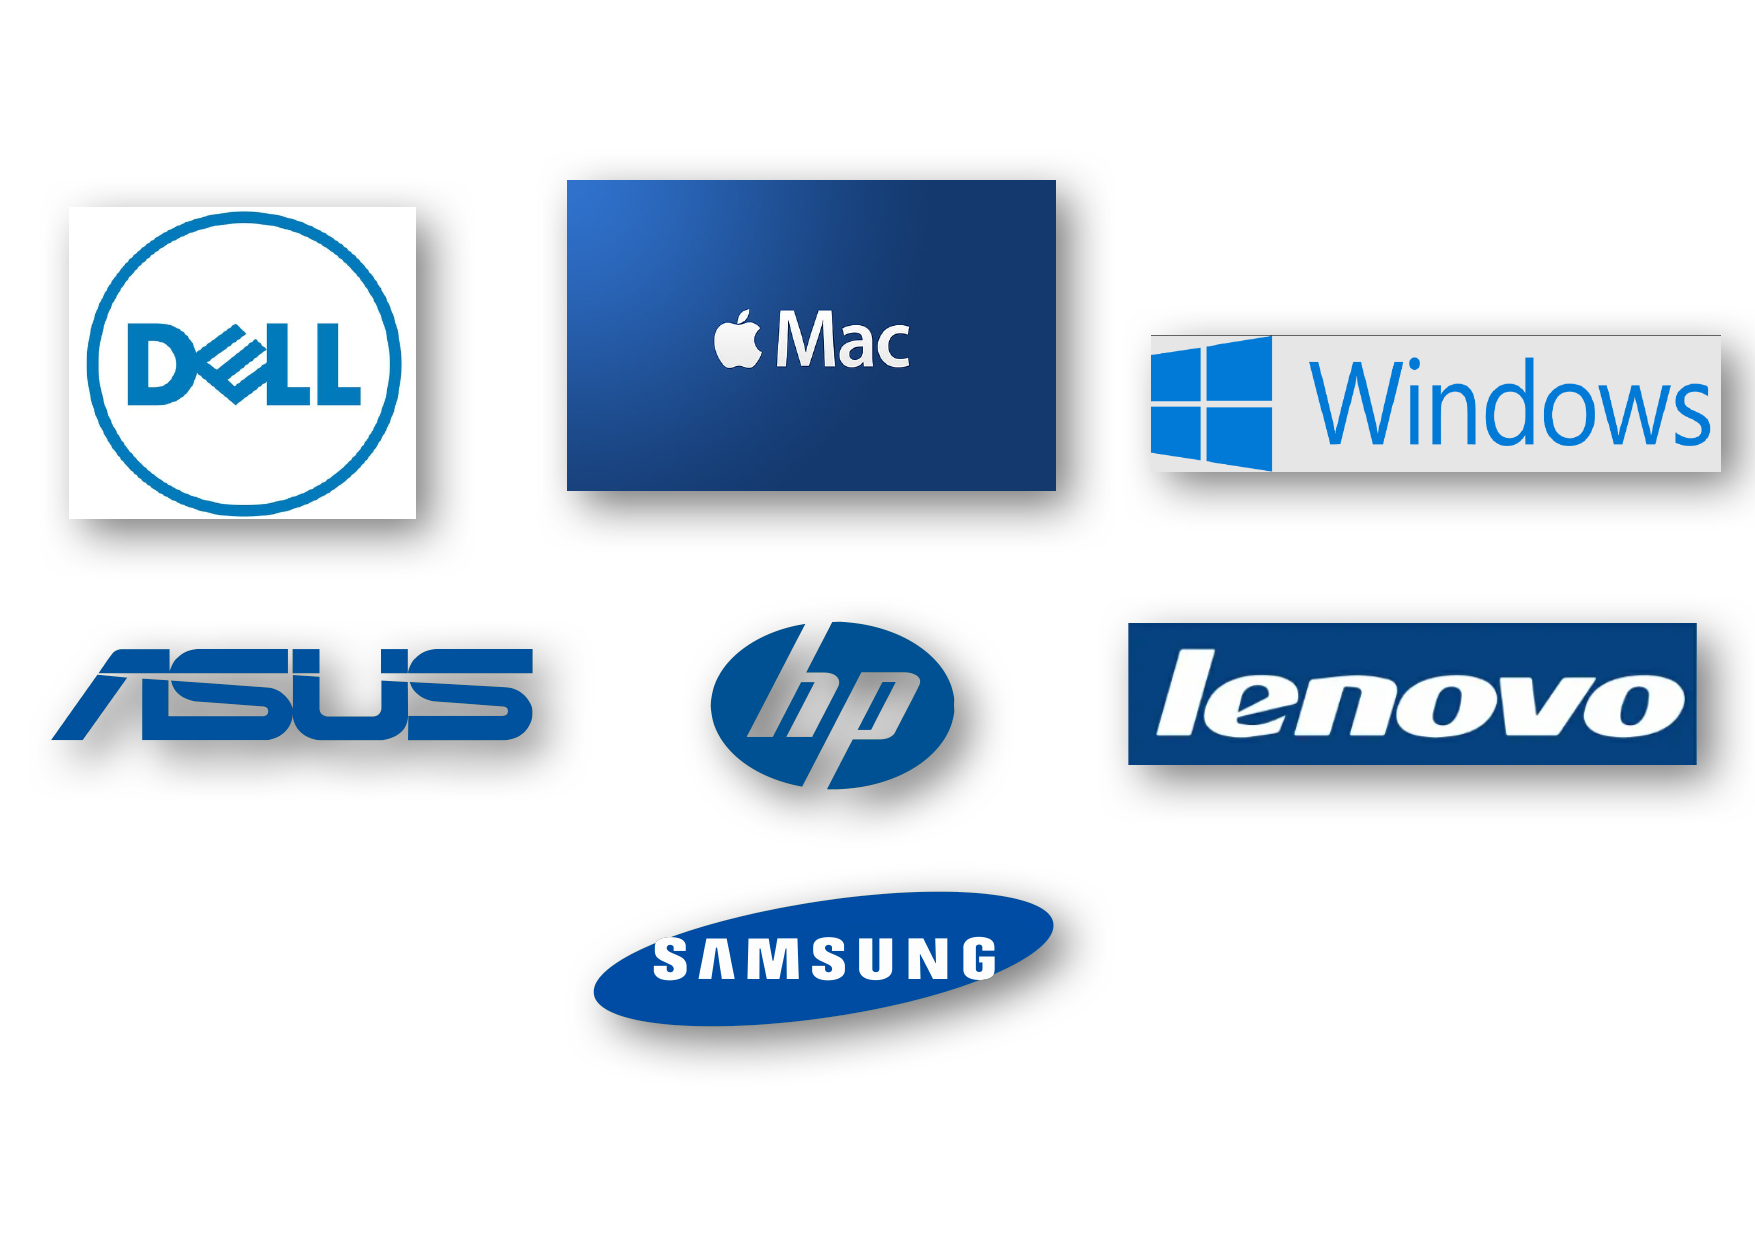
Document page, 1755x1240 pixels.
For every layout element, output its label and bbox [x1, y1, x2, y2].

picture [566, 179, 1056, 492]
picture [590, 843, 1056, 1074]
picture [1151, 335, 1721, 472]
picture [609, 619, 1056, 792]
picture [69, 207, 417, 519]
picture [1127, 623, 1697, 765]
picture [48, 570, 538, 818]
